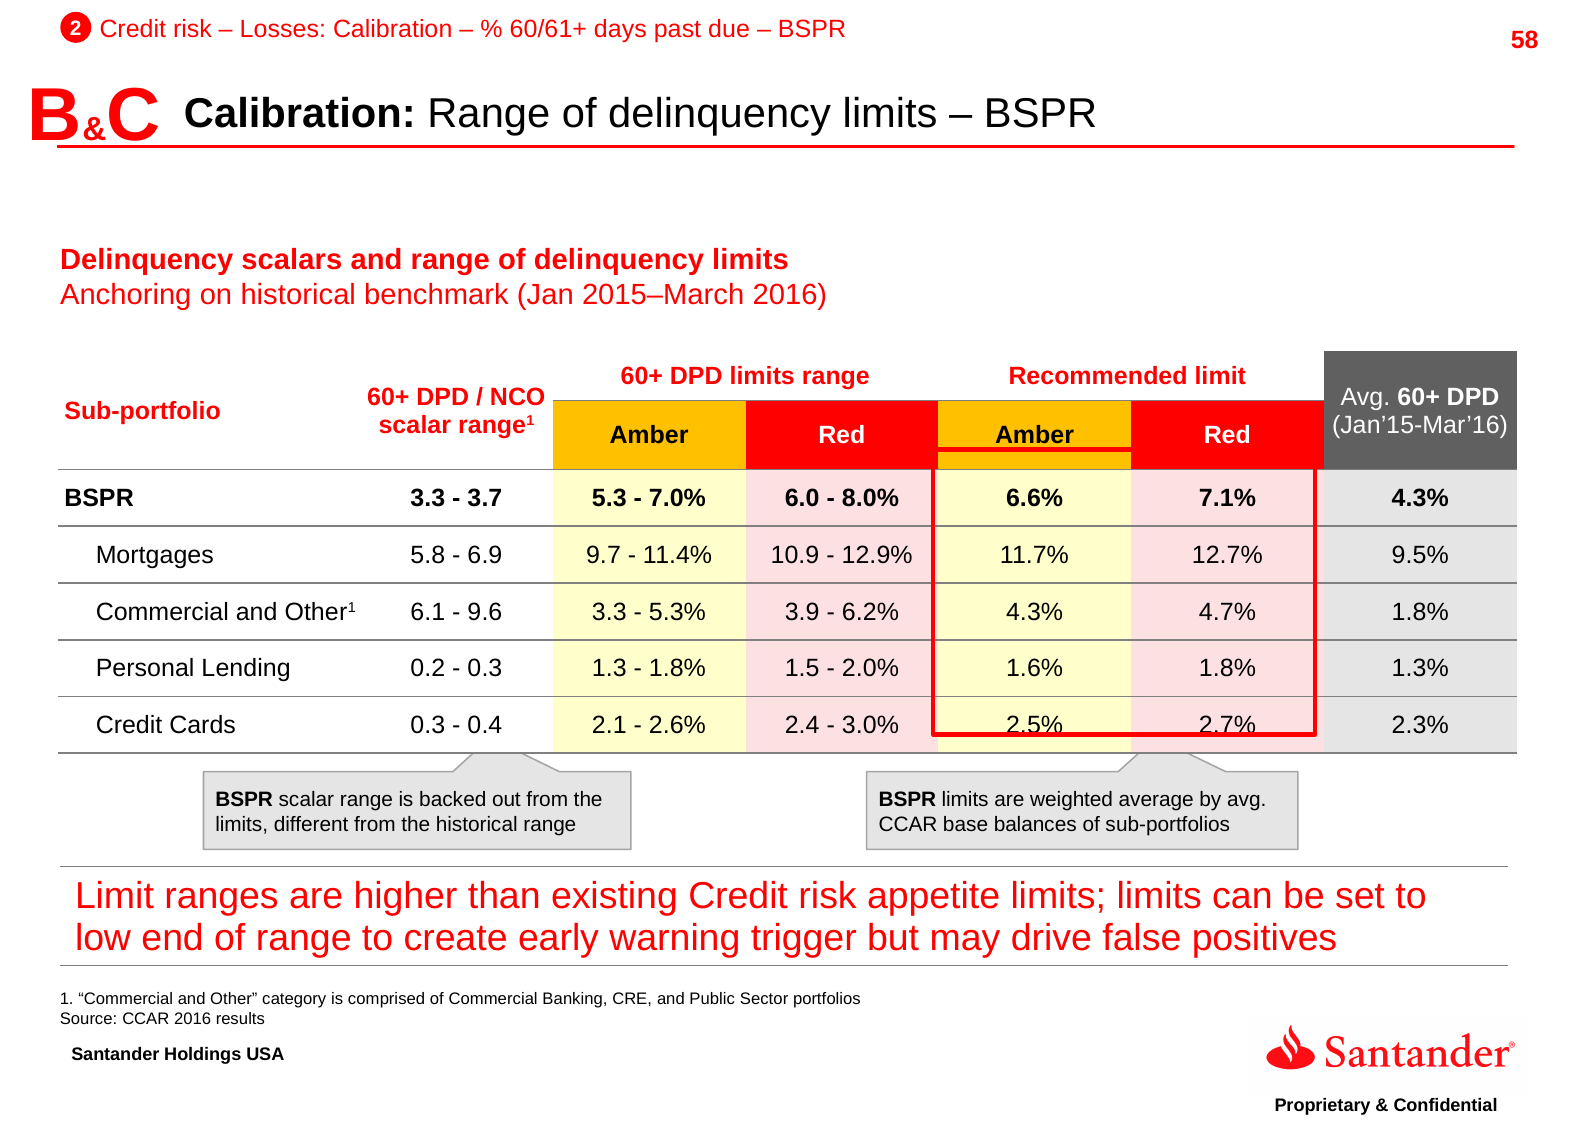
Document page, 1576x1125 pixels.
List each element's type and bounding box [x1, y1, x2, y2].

table_cell [58, 470, 933, 525]
table_cell [58, 584, 933, 639]
text_box [933, 449, 1315, 735]
table_cell [1315, 641, 1517, 696]
table_cell [58, 697, 1517, 752]
table_cell [58, 527, 933, 582]
text_box [866, 754, 1298, 850]
text_box [59, 11, 850, 44]
table_header [58, 351, 1517, 469]
table_cell [1315, 470, 1517, 525]
text_box [183, 78, 1479, 150]
table_cell [1315, 584, 1517, 639]
text_box [13, 57, 176, 163]
table_cell [1315, 527, 1517, 582]
picture [1247, 1011, 1528, 1094]
text_box [59, 987, 1505, 1028]
table_cell [58, 641, 933, 696]
text_box [203, 754, 631, 850]
table_cell [553, 401, 1324, 469]
text_box [59, 240, 1443, 311]
table_header [60, 867, 1508, 965]
